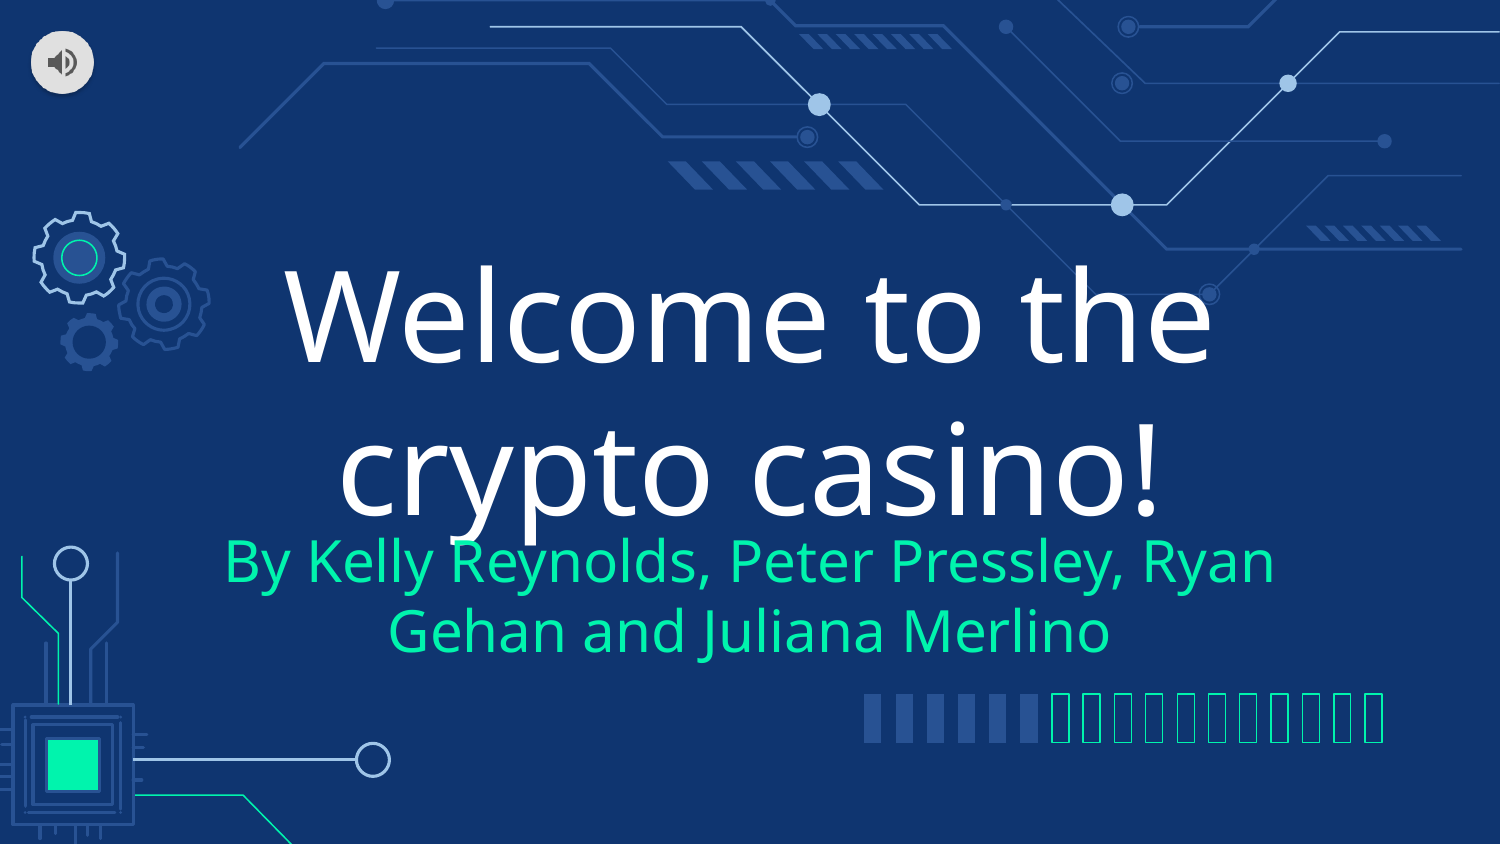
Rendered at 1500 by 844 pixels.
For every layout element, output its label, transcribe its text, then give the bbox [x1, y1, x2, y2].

title Welcome to the crypto casino! [165, 294, 1335, 483]
picture [24, 24, 101, 101]
subtitle By Kelly Reynolds, Peter Pressley, Ryan Gehan and Juliana Merlino [165, 551, 1335, 637]
